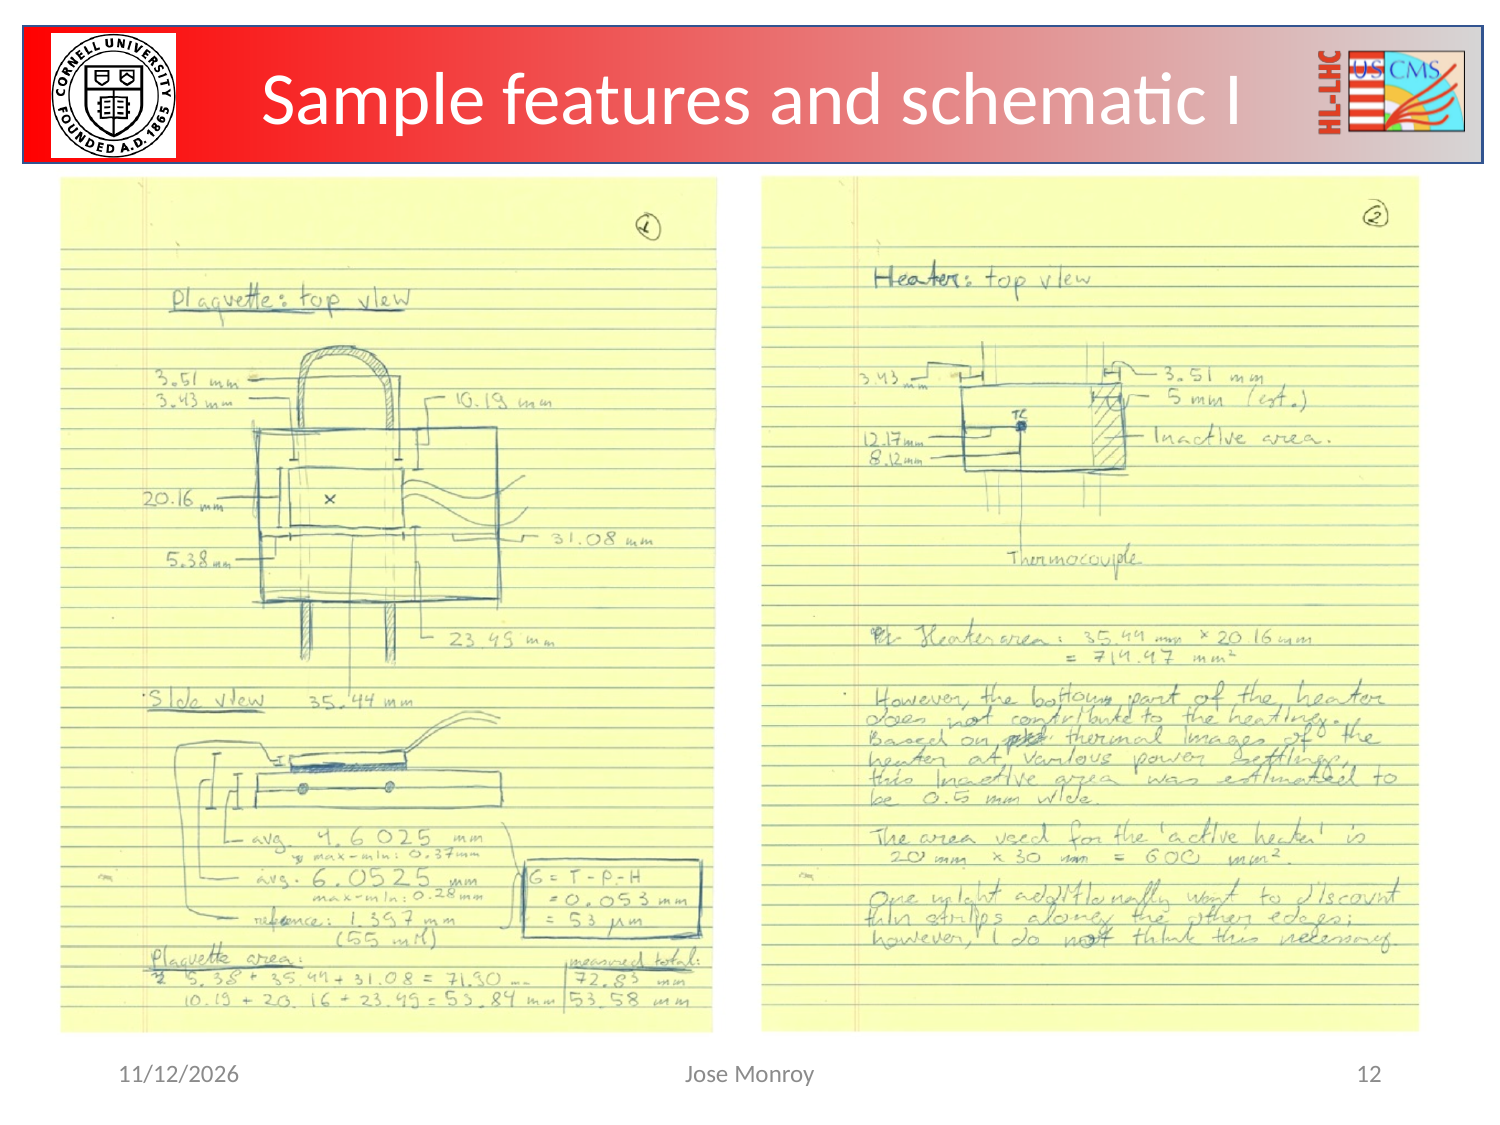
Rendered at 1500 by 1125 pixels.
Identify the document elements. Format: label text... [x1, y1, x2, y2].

picture [0, 168, 1500, 1040]
footer Jose Monroy [496, 1042, 1004, 1103]
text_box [22, 26, 1483, 163]
slide_number 12 [1059, 1042, 1397, 1103]
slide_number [103, 1042, 441, 1103]
